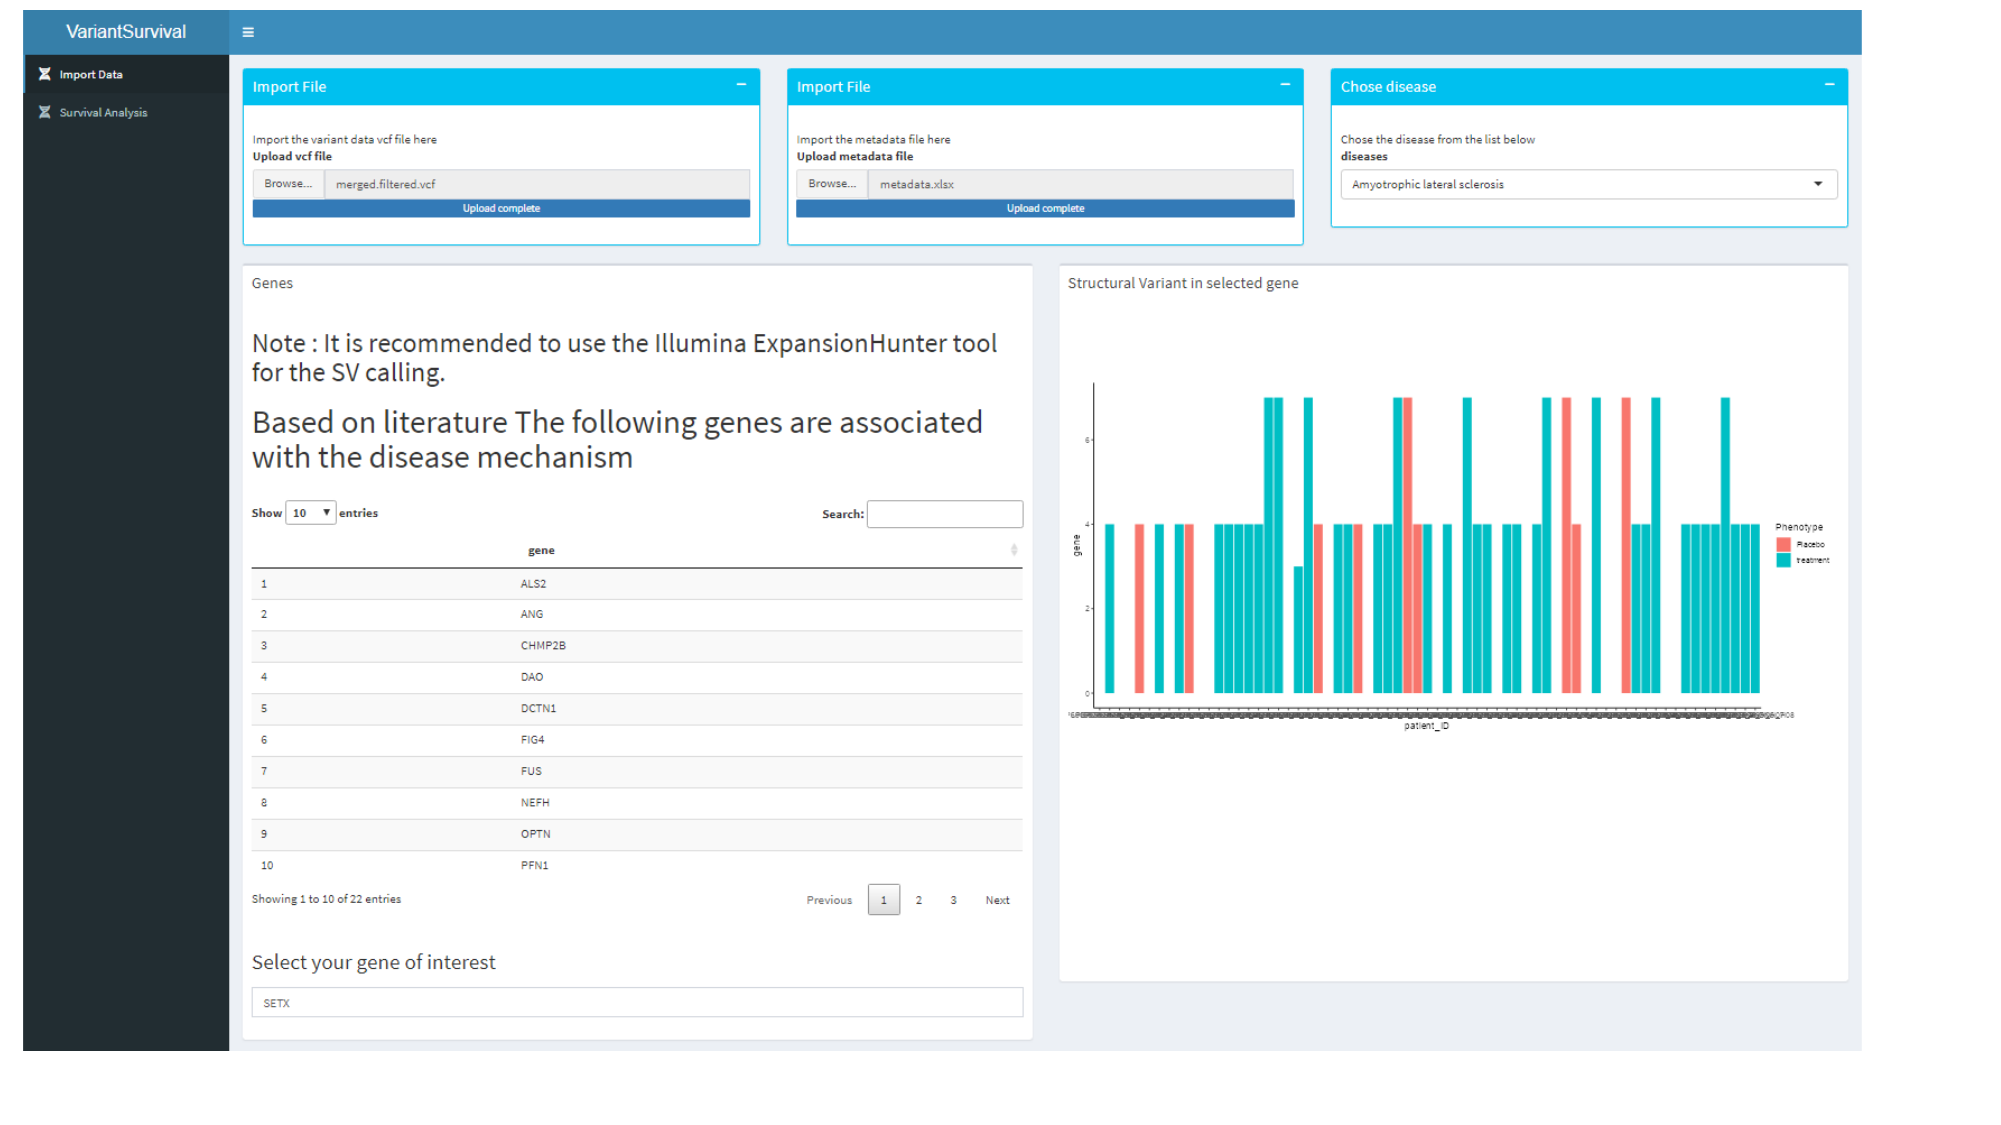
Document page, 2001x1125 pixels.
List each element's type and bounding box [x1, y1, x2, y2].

picture [22, 10, 1863, 1051]
